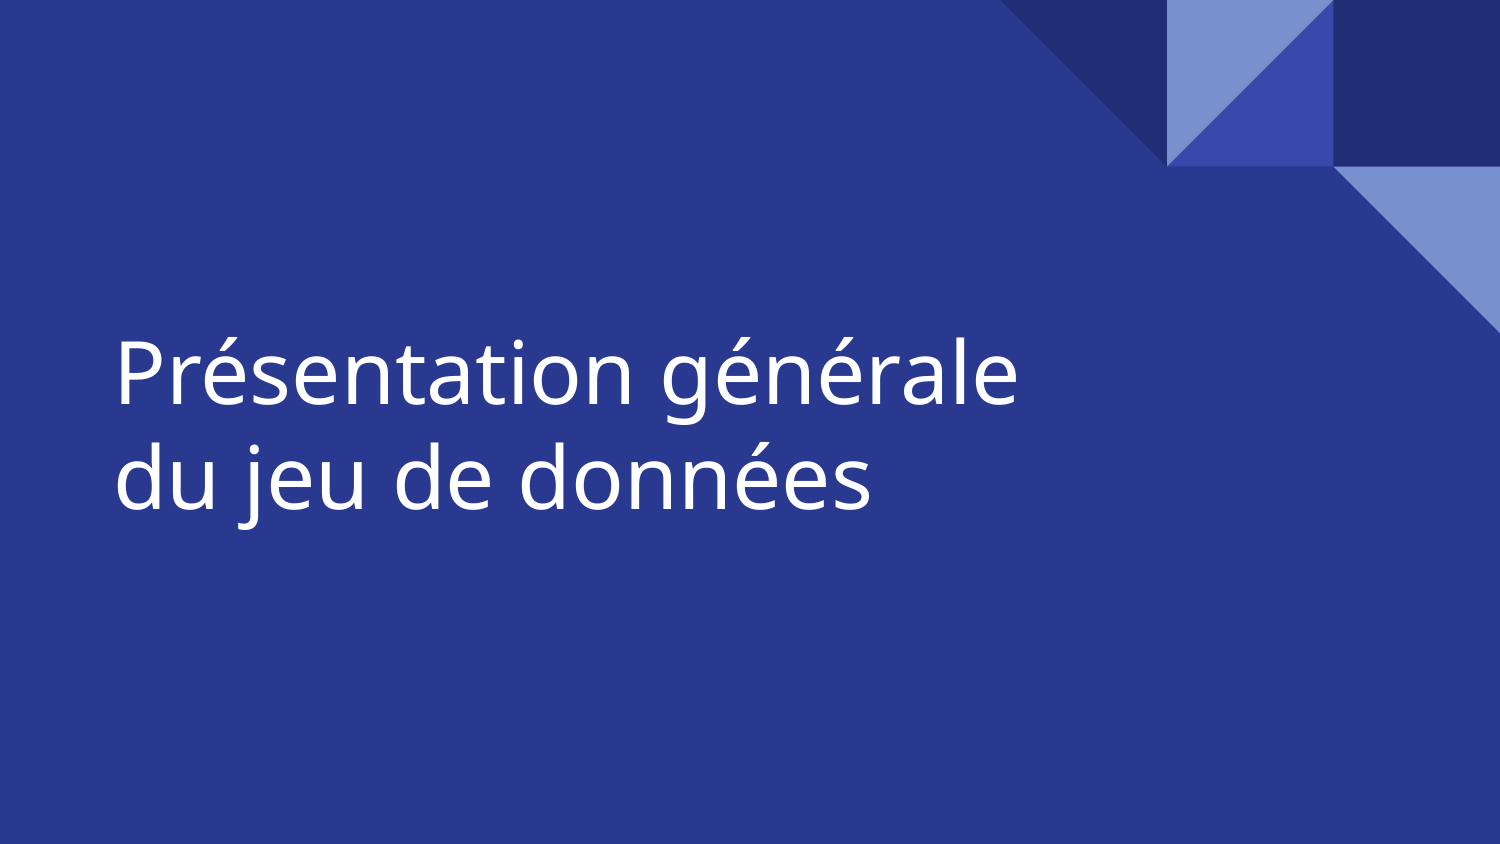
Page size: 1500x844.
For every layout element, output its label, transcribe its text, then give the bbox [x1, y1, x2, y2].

title Présentation générale du jeu de données [98, 353, 1478, 491]
